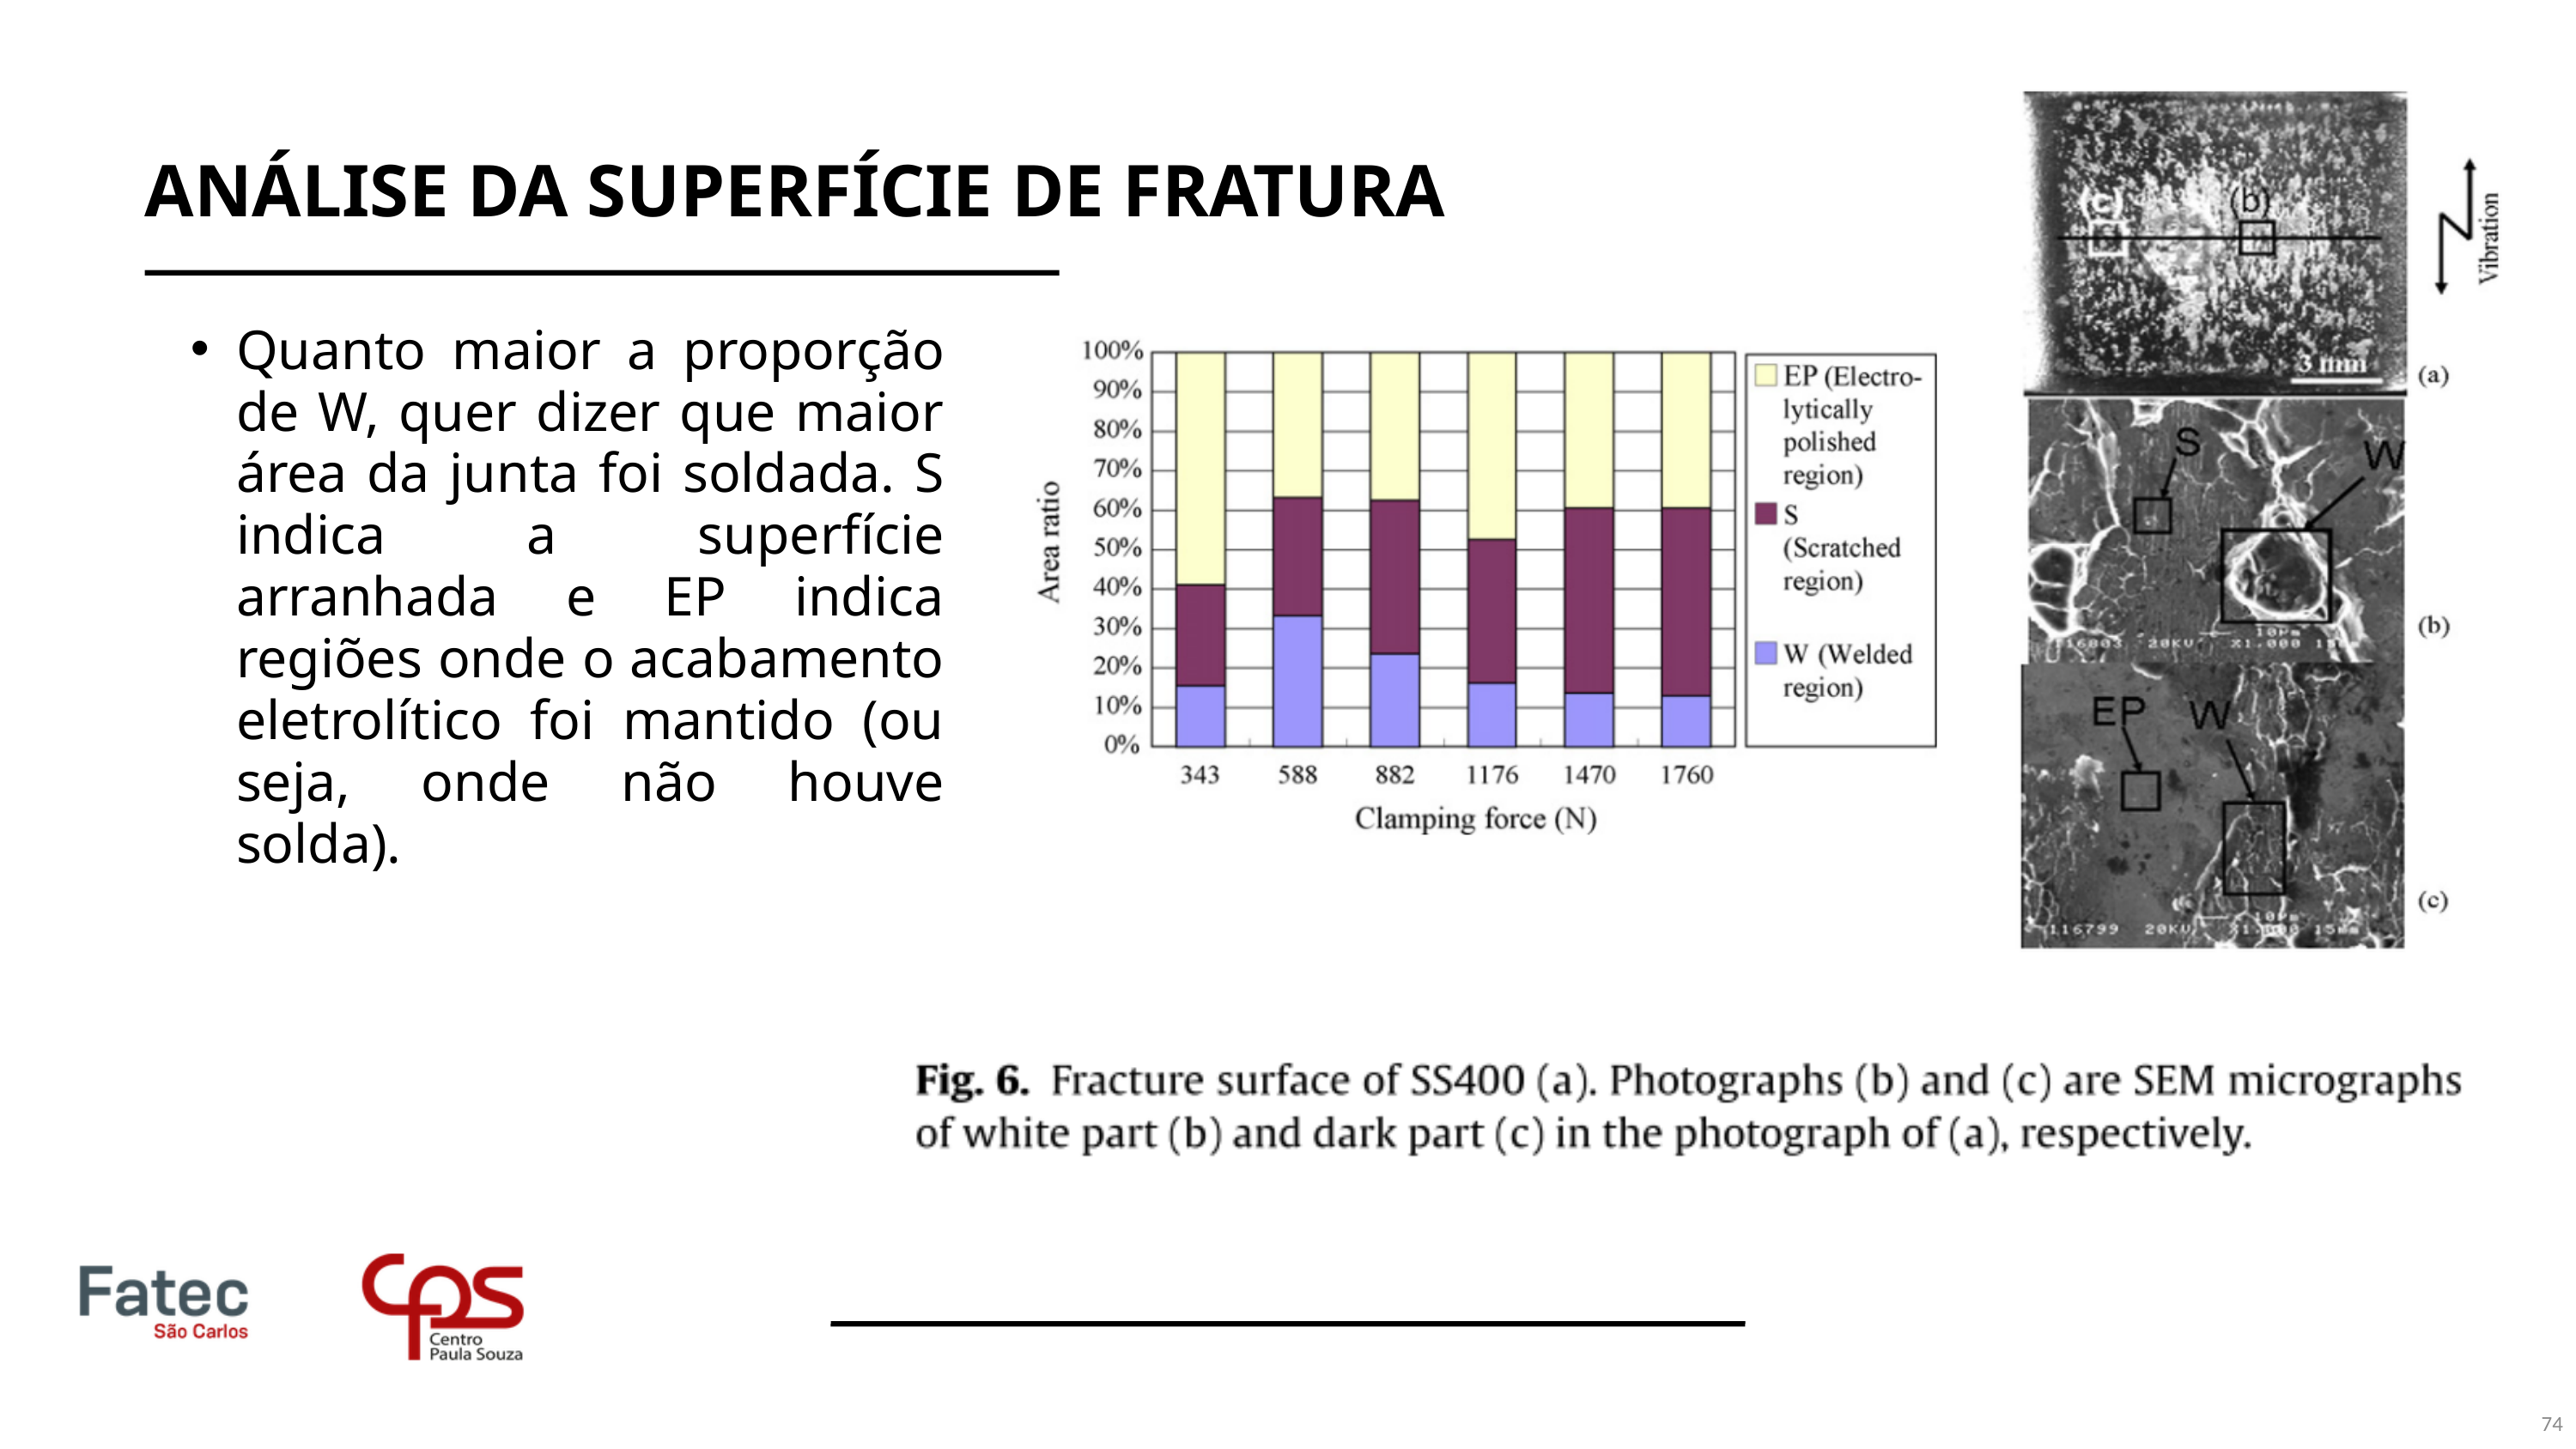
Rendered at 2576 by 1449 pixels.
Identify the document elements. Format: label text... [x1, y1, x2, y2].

text_box [1962, 80, 2523, 964]
slide_number 74 [2275, 1397, 2576, 1449]
picture [53, 1250, 562, 1366]
text_box Quanto maior a proporção de W, quer dizer que maior área da junta foi soldada. S indica a superfície arranhada e EP indica regiões onde o acabamento eletrolítico foi mantido (ou seja, onde não houve solda). [144, 318, 945, 874]
text_box [1013, 315, 1962, 846]
text_box [885, 1013, 2487, 1182]
text_box ANÁLISE DA SUPERFÍCIE DE FRATURA [144, 149, 1631, 232]
